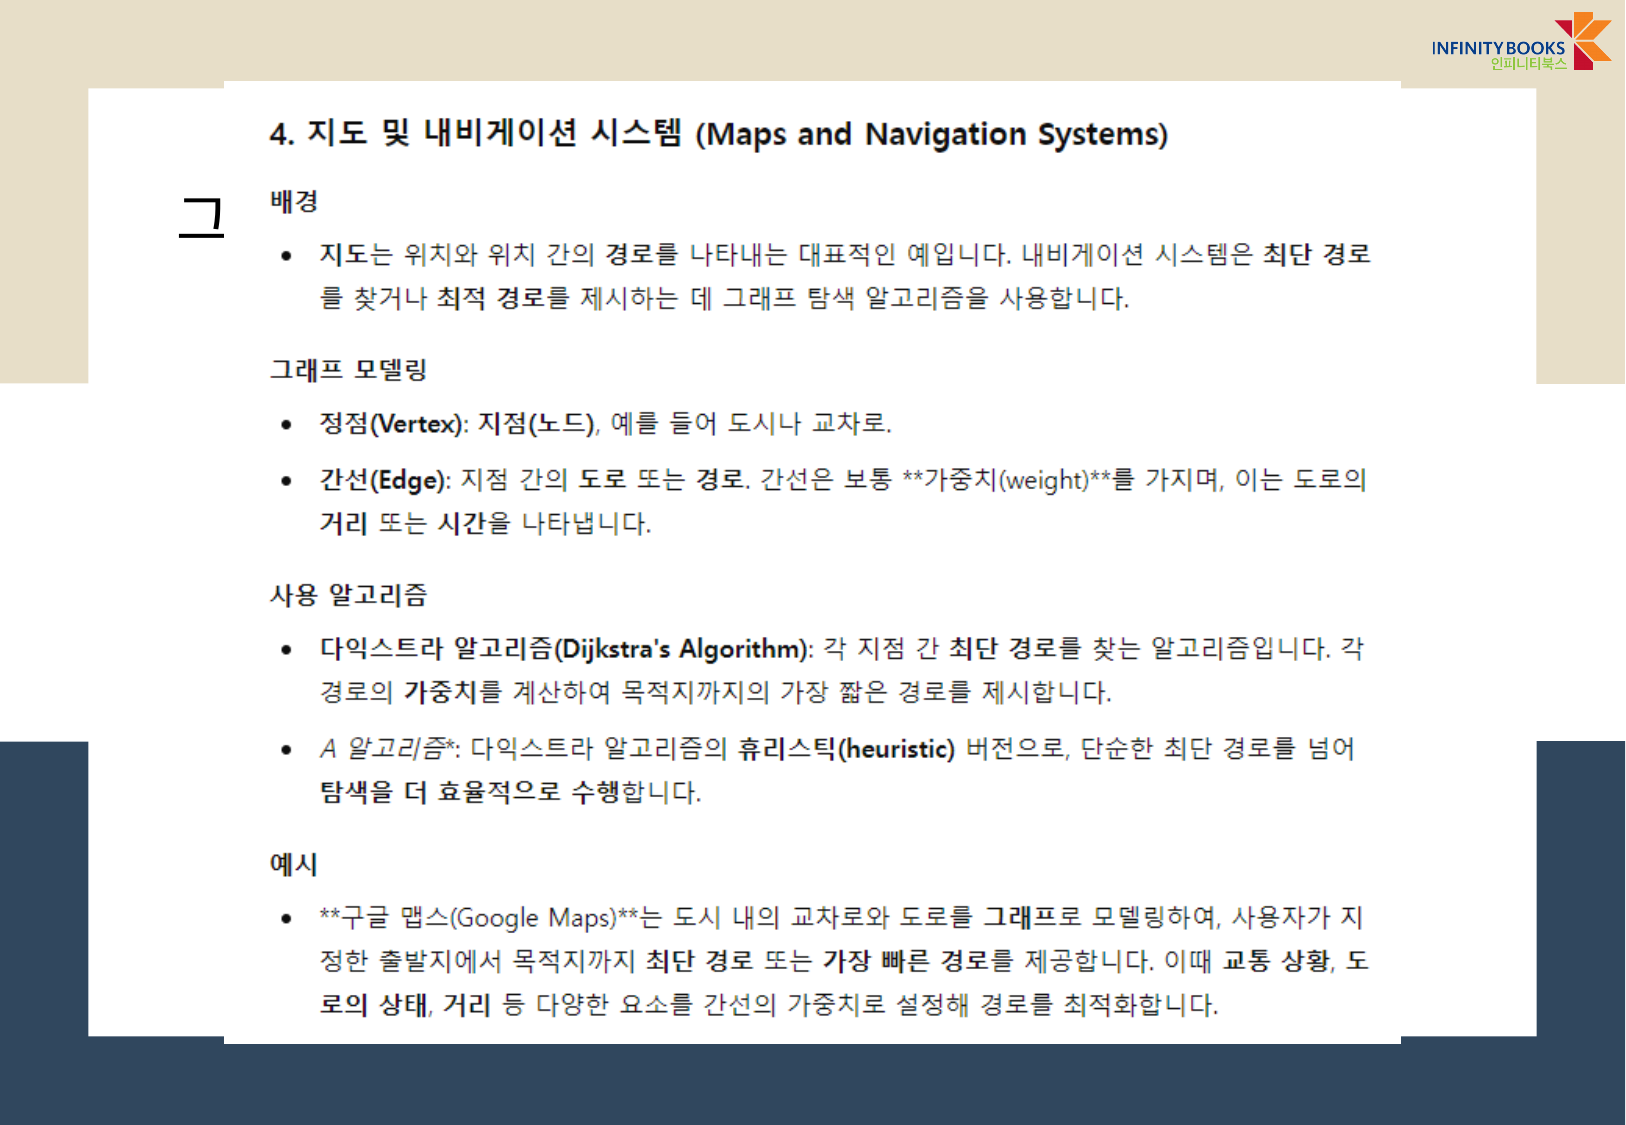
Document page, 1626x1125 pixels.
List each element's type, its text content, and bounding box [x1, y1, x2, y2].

picture [224, 81, 1401, 1044]
picture [1433, 12, 1612, 70]
text_box 그래프 [161, 176, 224, 261]
